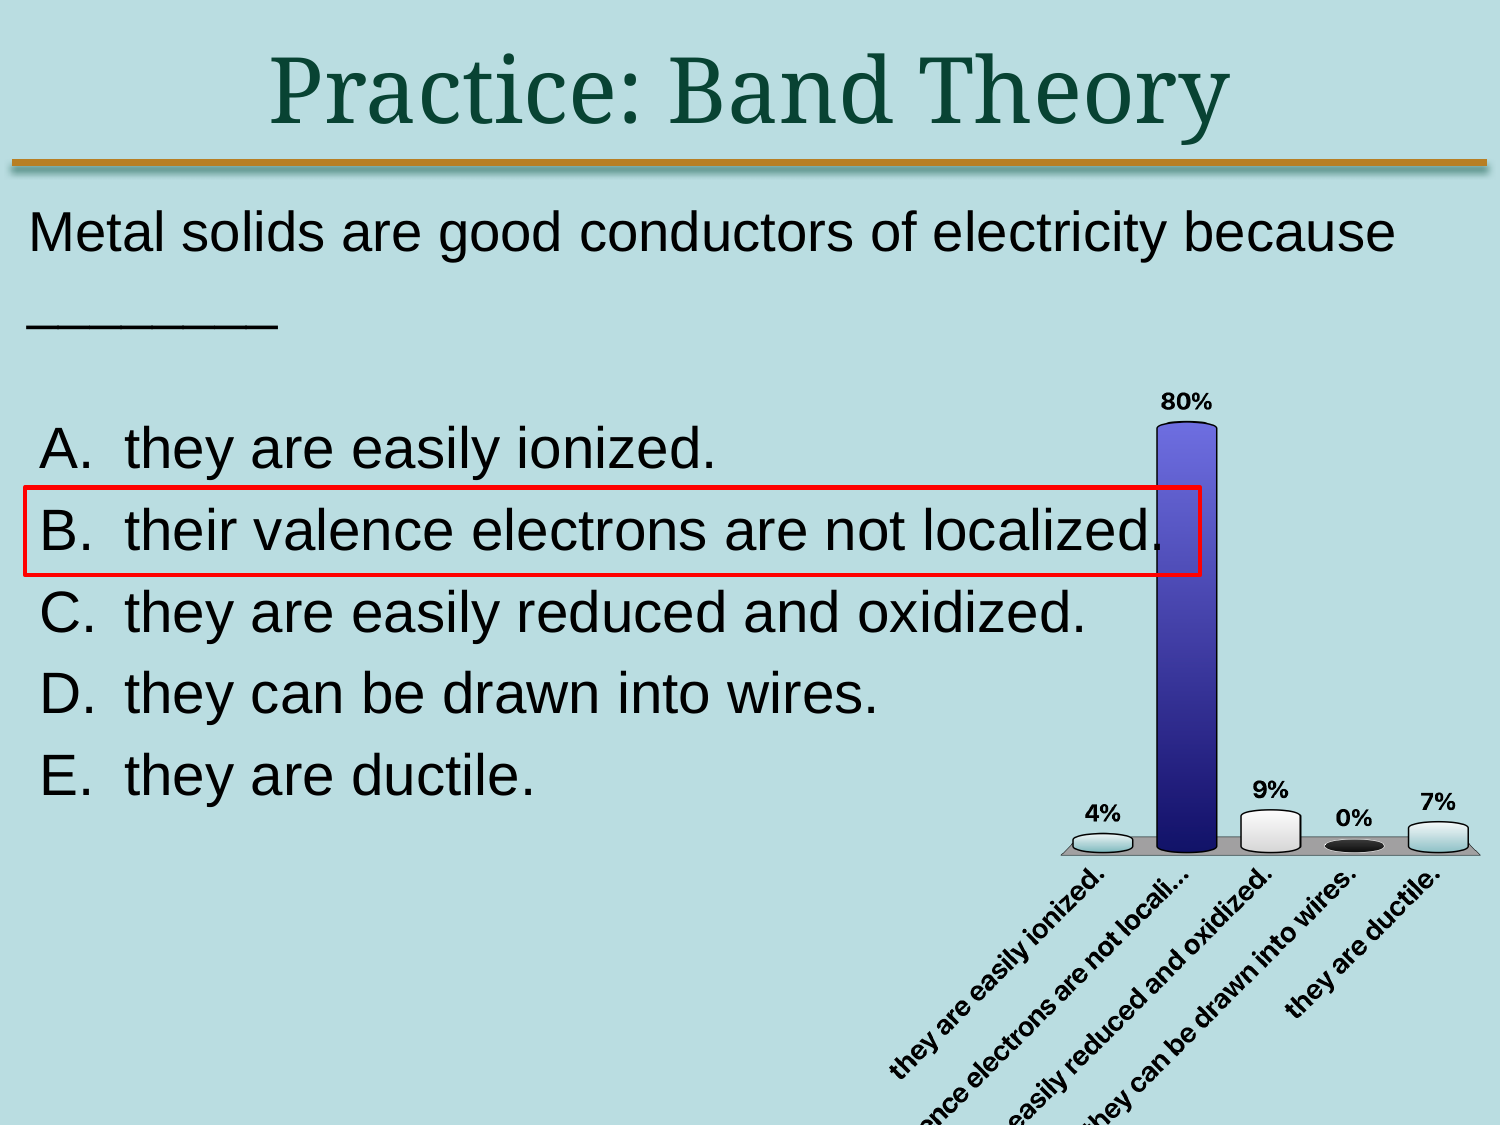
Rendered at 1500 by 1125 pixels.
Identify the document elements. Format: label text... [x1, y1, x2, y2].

text_box [12, 187, 1499, 463]
list they are easily ionized. their valence electrons are not localized. they are easily reduced and oxidized. they can be drawn into wires. they are ductile. [24, 463, 744, 487]
list they are easily ionized. their valence electrons are not localized. they are easily reduced and oxidized. they can be drawn into wires. they are ductile. [24, 575, 744, 1100]
picture [749, 374, 1500, 1125]
text_box Practice: Band Theory [0, 24, 1500, 175]
text_box [24, 487, 744, 575]
